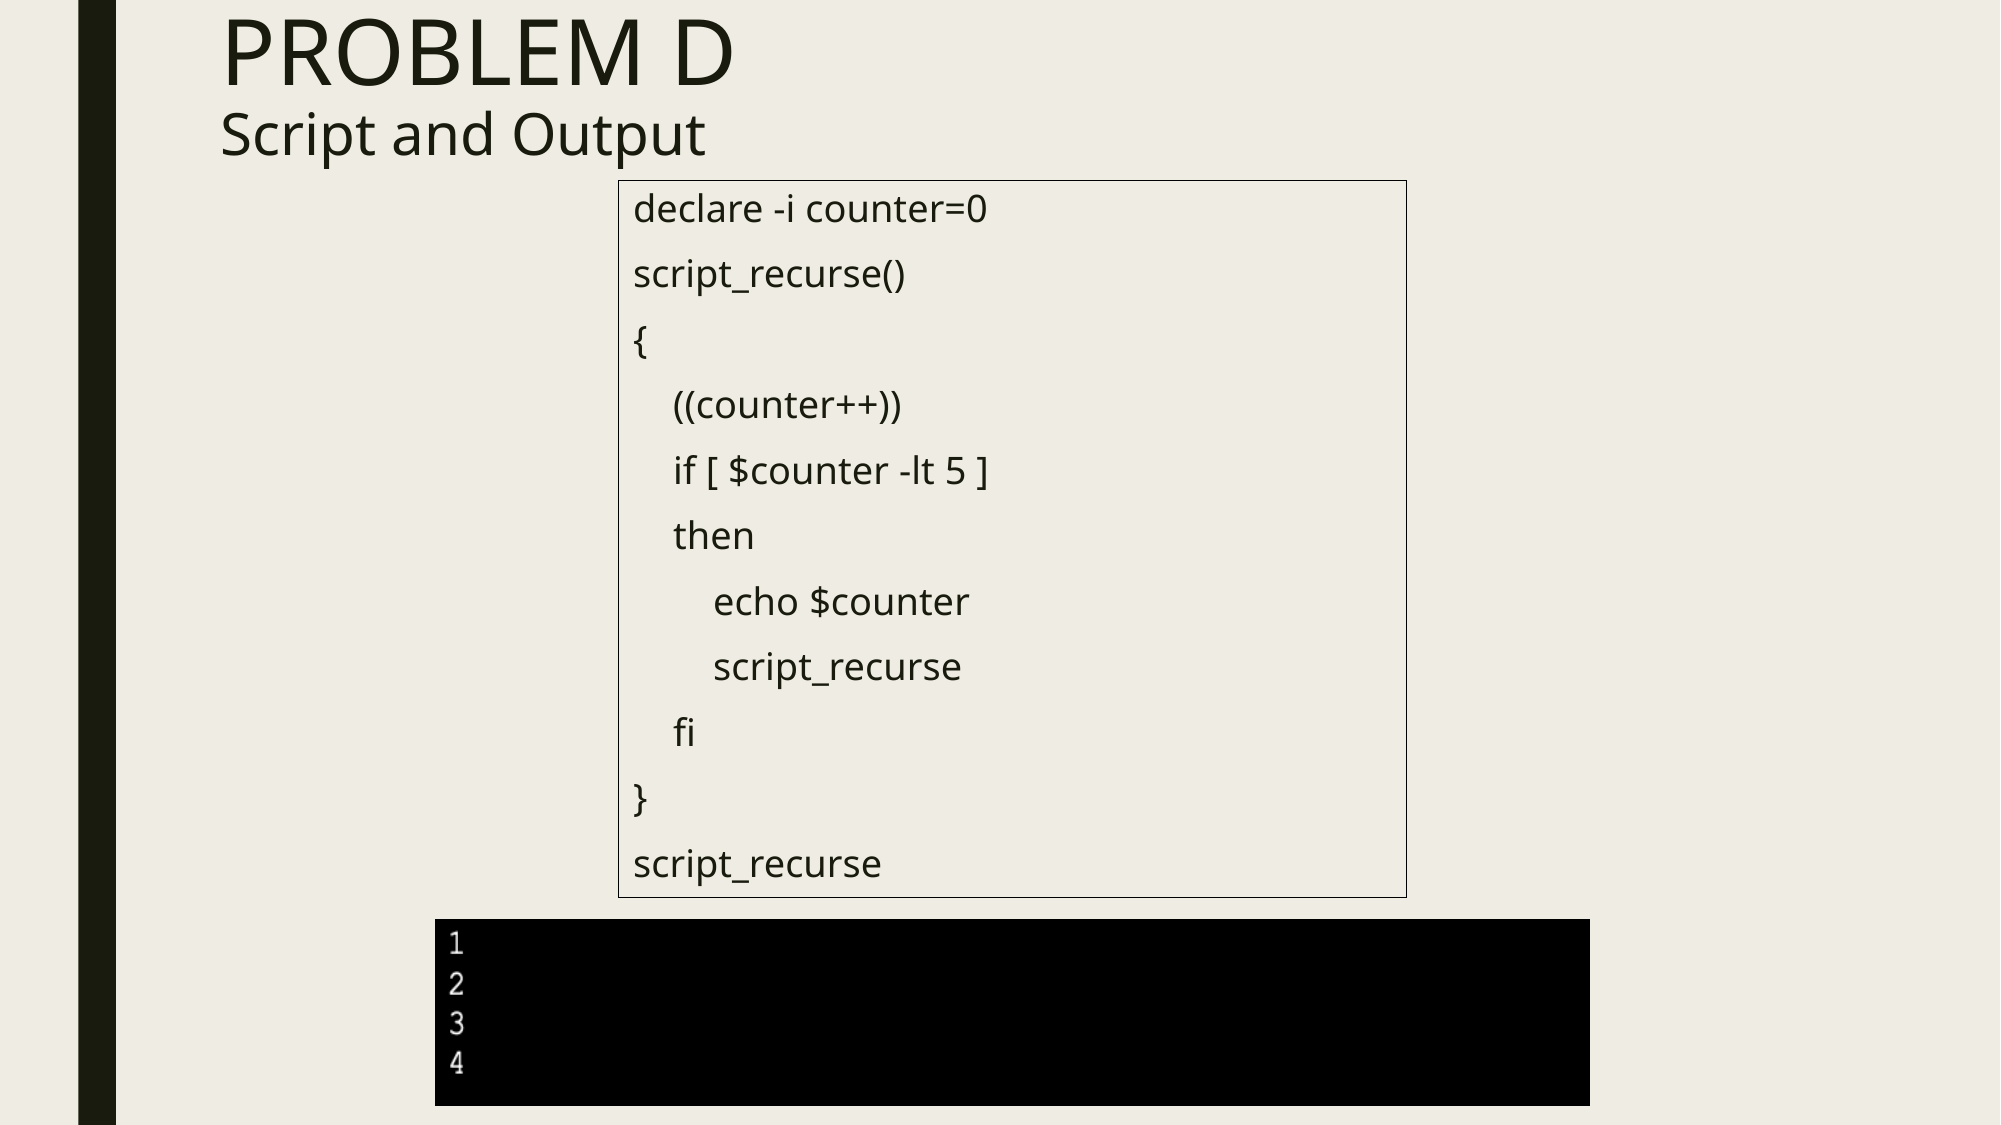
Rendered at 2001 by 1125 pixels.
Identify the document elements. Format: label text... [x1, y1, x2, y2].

title PROBLEM D Script and Output [205, 0, 1781, 244]
picture [435, 919, 1590, 1106]
list declare -i counter=0 script_recurse() { ((counter++)) if [ $counter -lt 5 ] then echo $counter script_recurse fi } script_recurse [618, 180, 1407, 898]
